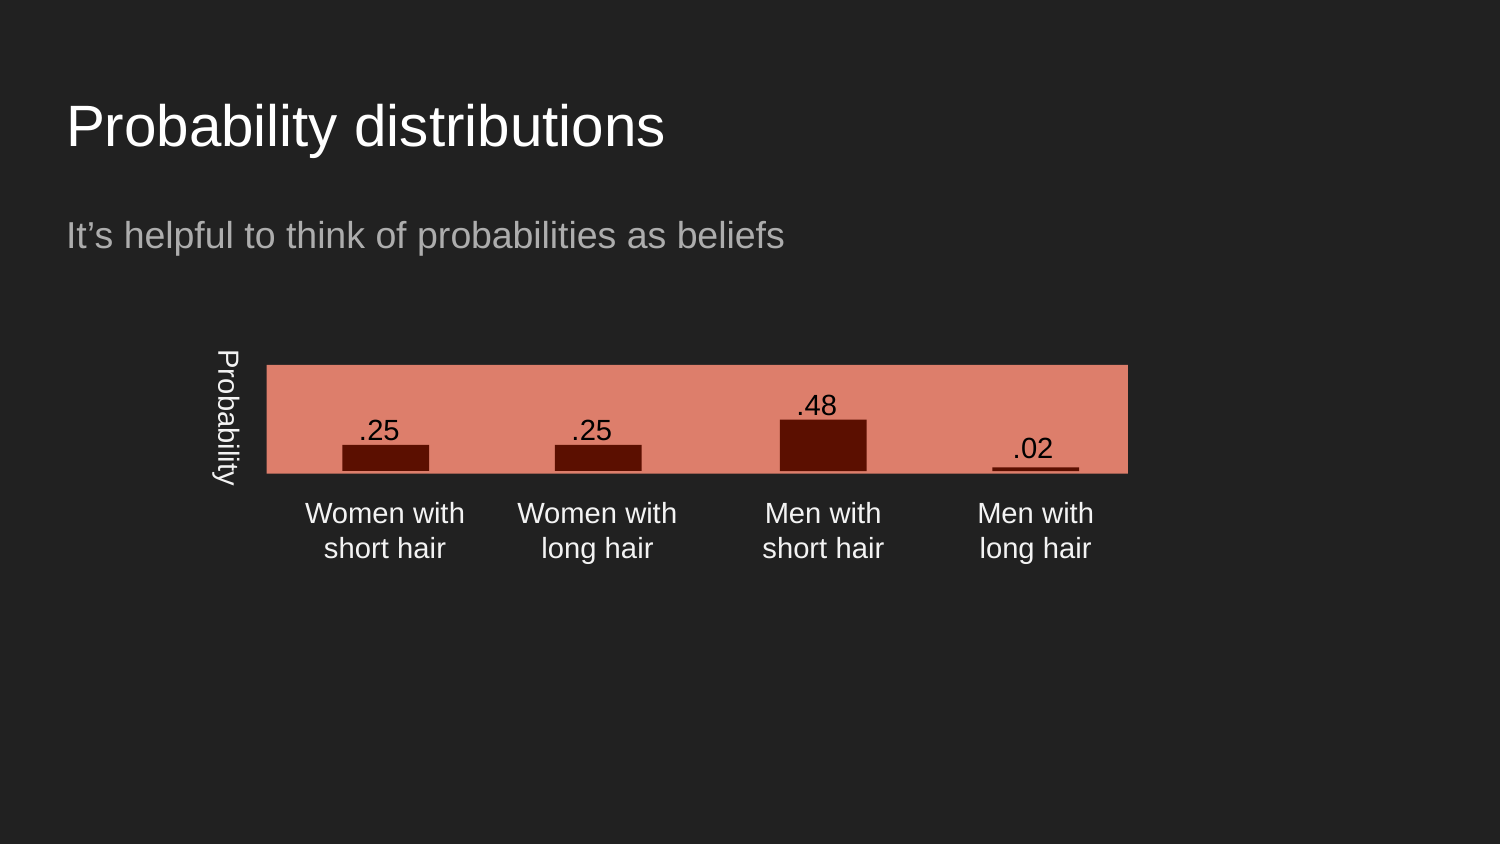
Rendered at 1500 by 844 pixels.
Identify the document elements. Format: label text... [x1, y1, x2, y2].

text_box .48 [781, 371, 856, 428]
text_box .02 [995, 414, 1071, 471]
text_box [266, 364, 1128, 474]
text_box .25 [343, 396, 438, 453]
list It’s helpful to think of probabilities as beliefs [51, 189, 1449, 283]
text_box [779, 419, 867, 472]
text_box Men with long hair [956, 479, 1116, 575]
title Probability distributions [51, 72, 1449, 167]
text_box [342, 444, 430, 471]
text_box Women with short hair [288, 479, 482, 575]
text_box [992, 467, 1080, 472]
text_box Women with long hair [500, 479, 695, 575]
text_box [554, 444, 642, 471]
text_box Men with short hair [743, 479, 903, 575]
text_box .25 [556, 396, 651, 453]
text_box Probability [185, 302, 263, 534]
